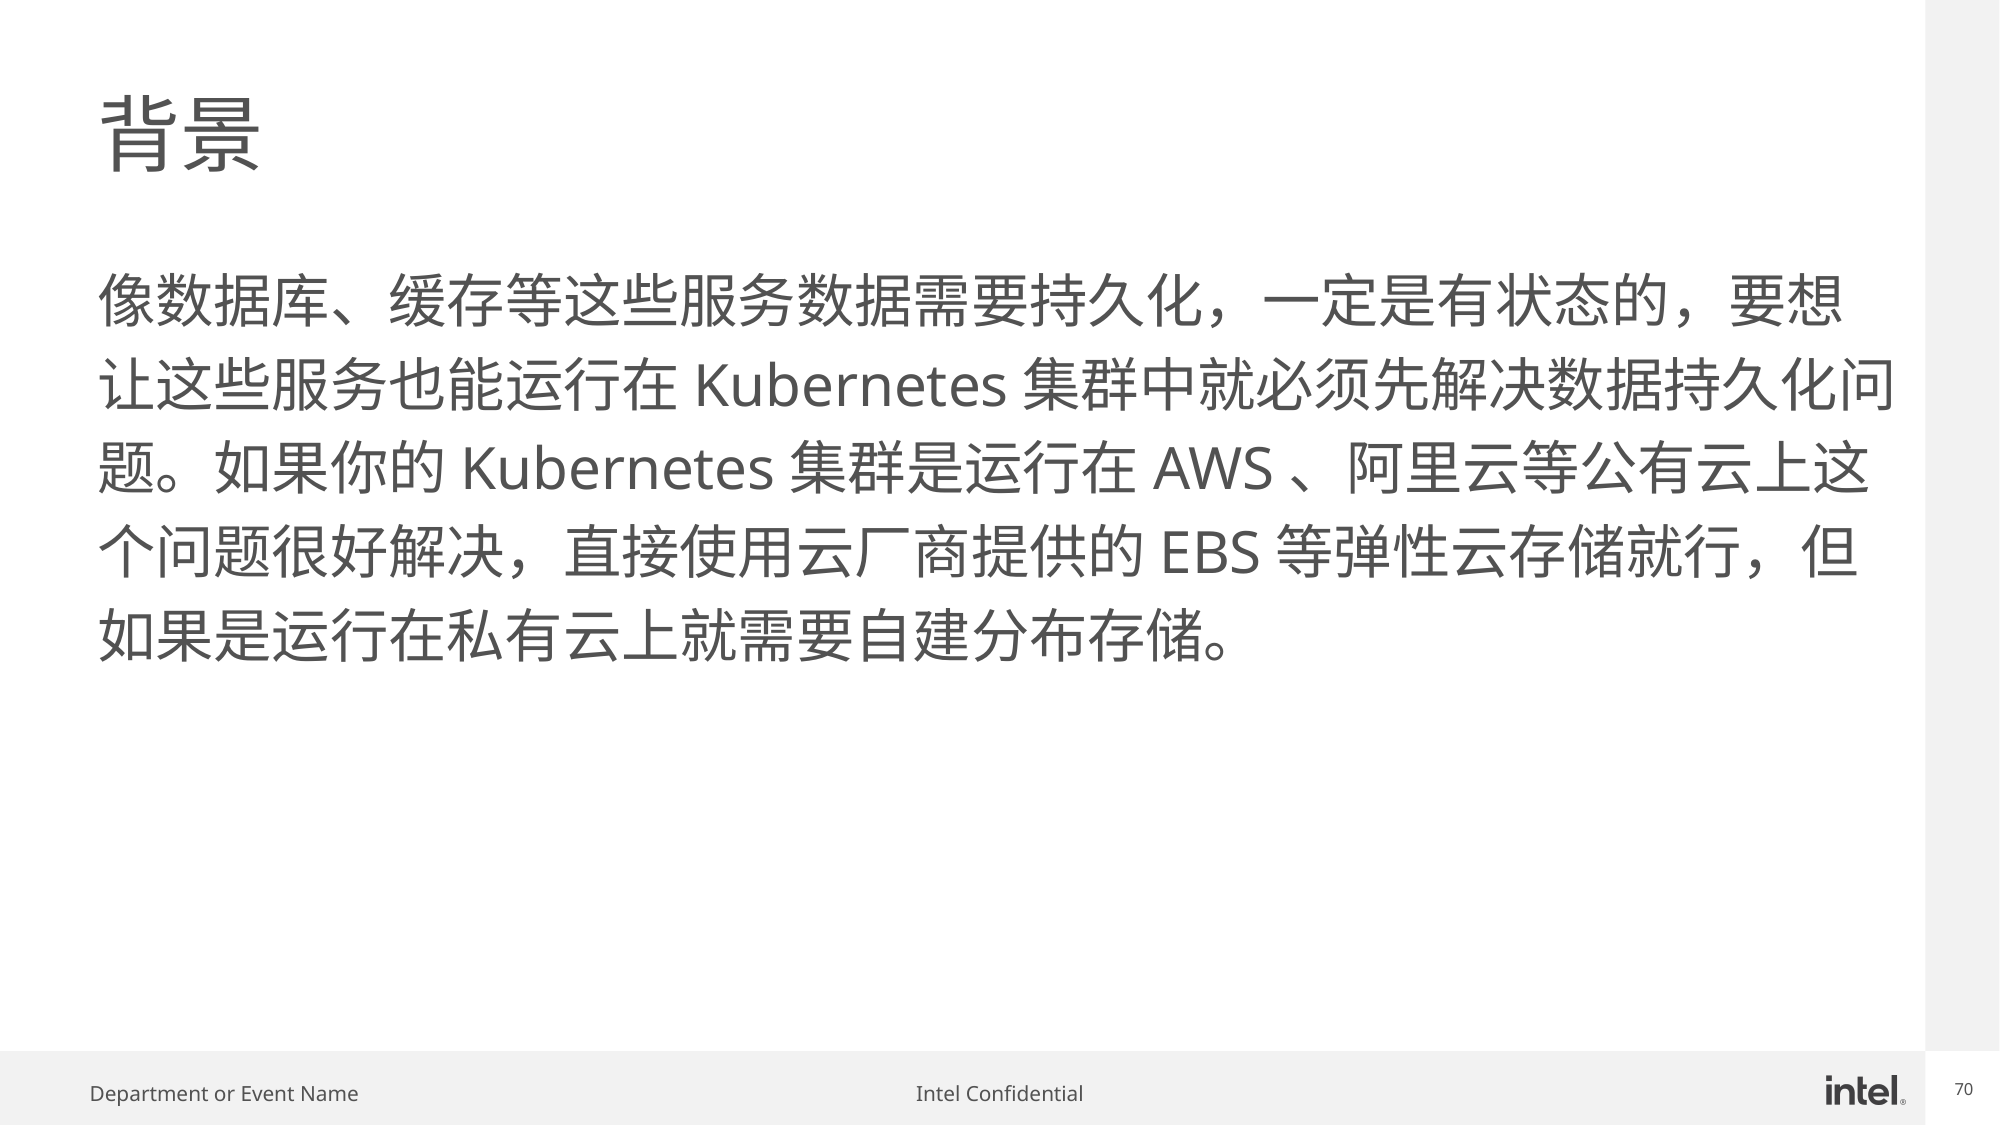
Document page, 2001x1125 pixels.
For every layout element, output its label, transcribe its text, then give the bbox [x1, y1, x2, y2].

list 像数据库、缓存等这些服务数据需要持久化，一定是有状态的，要想让这些服务也能运行在Kubernetes集群中就必须先解决数据持久化问题。如果你的Kubernetes集群是运行在AWS、阿里云等公有云上这个问题很好解决，直接使用云厂商提供的EBS等弹性云存储就行，但如果是运行在私有云上就需要自建分布存储。 [96, 249, 1898, 1026]
title 背景 [96, 93, 1898, 240]
picture [1826, 1075, 1906, 1105]
